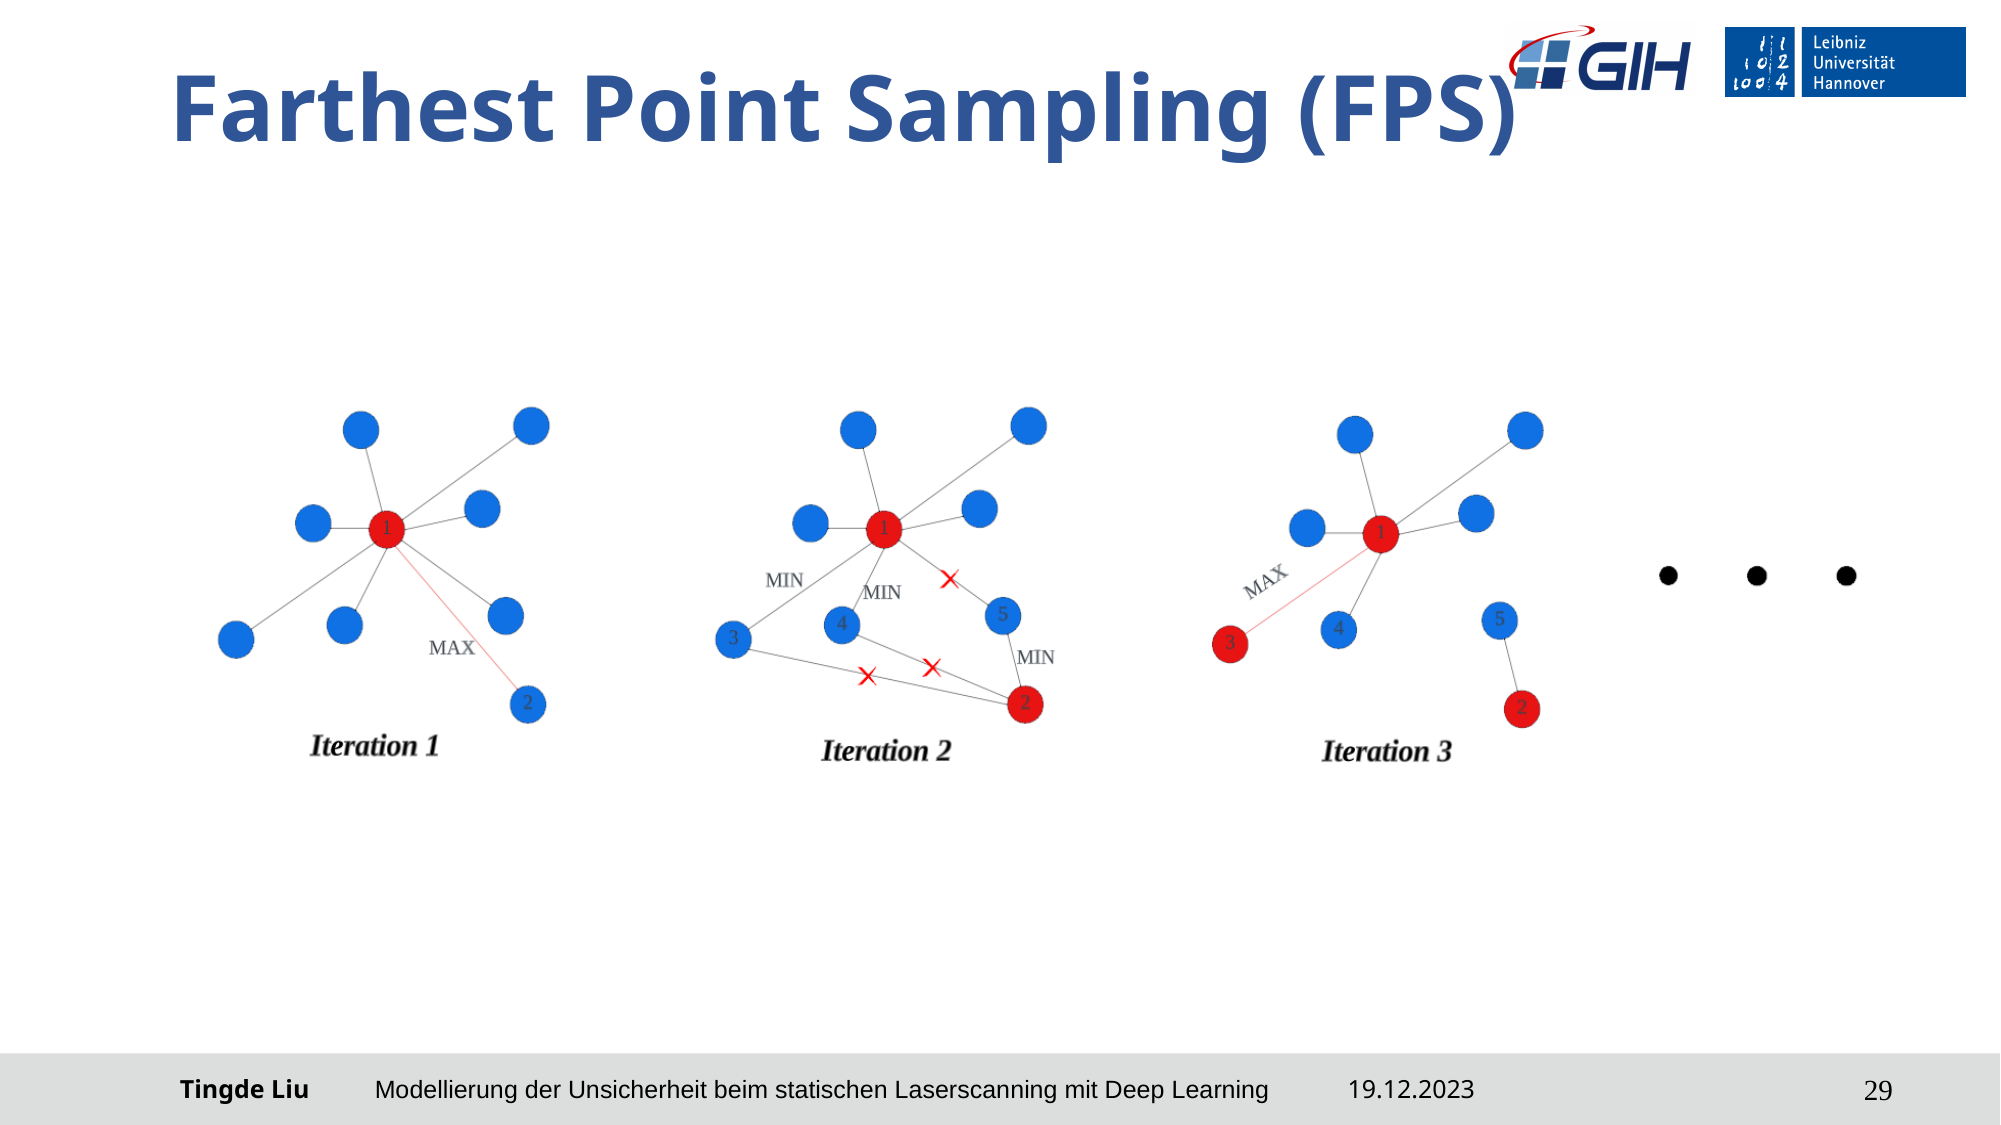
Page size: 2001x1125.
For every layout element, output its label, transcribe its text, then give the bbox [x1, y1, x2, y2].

picture [145, 285, 1940, 802]
title Farthest Point Sampling (FPS) [154, 3, 1880, 221]
picture [1880, 27, 1966, 97]
footer 29 [1756, 1053, 2000, 1125]
